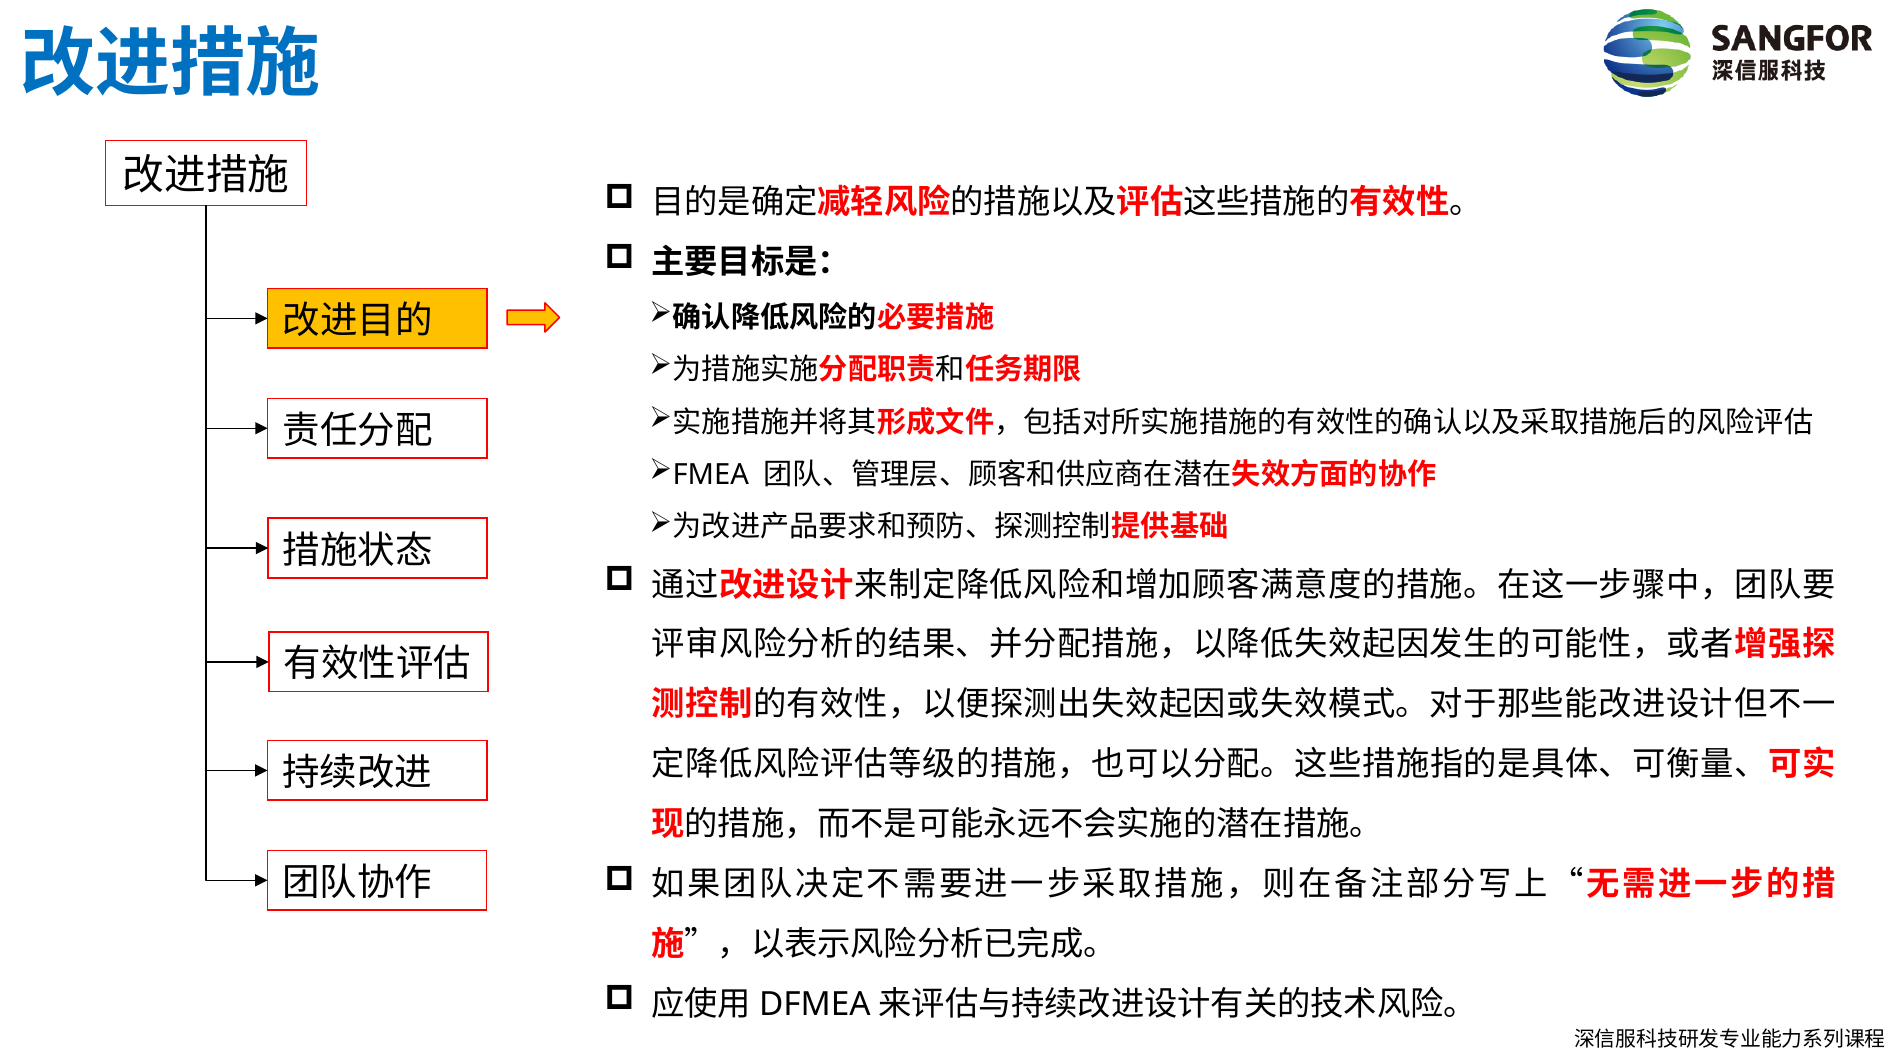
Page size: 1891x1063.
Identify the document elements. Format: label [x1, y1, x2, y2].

text_box [267, 740, 488, 801]
text_box [268, 632, 489, 692]
picture [1597, 4, 1878, 102]
text_box [105, 140, 307, 206]
text_box [507, 302, 560, 333]
text_box [5, 7, 750, 113]
text_box [589, 153, 1891, 1059]
text_box [267, 850, 487, 911]
text_box [0, 231, 574, 578]
